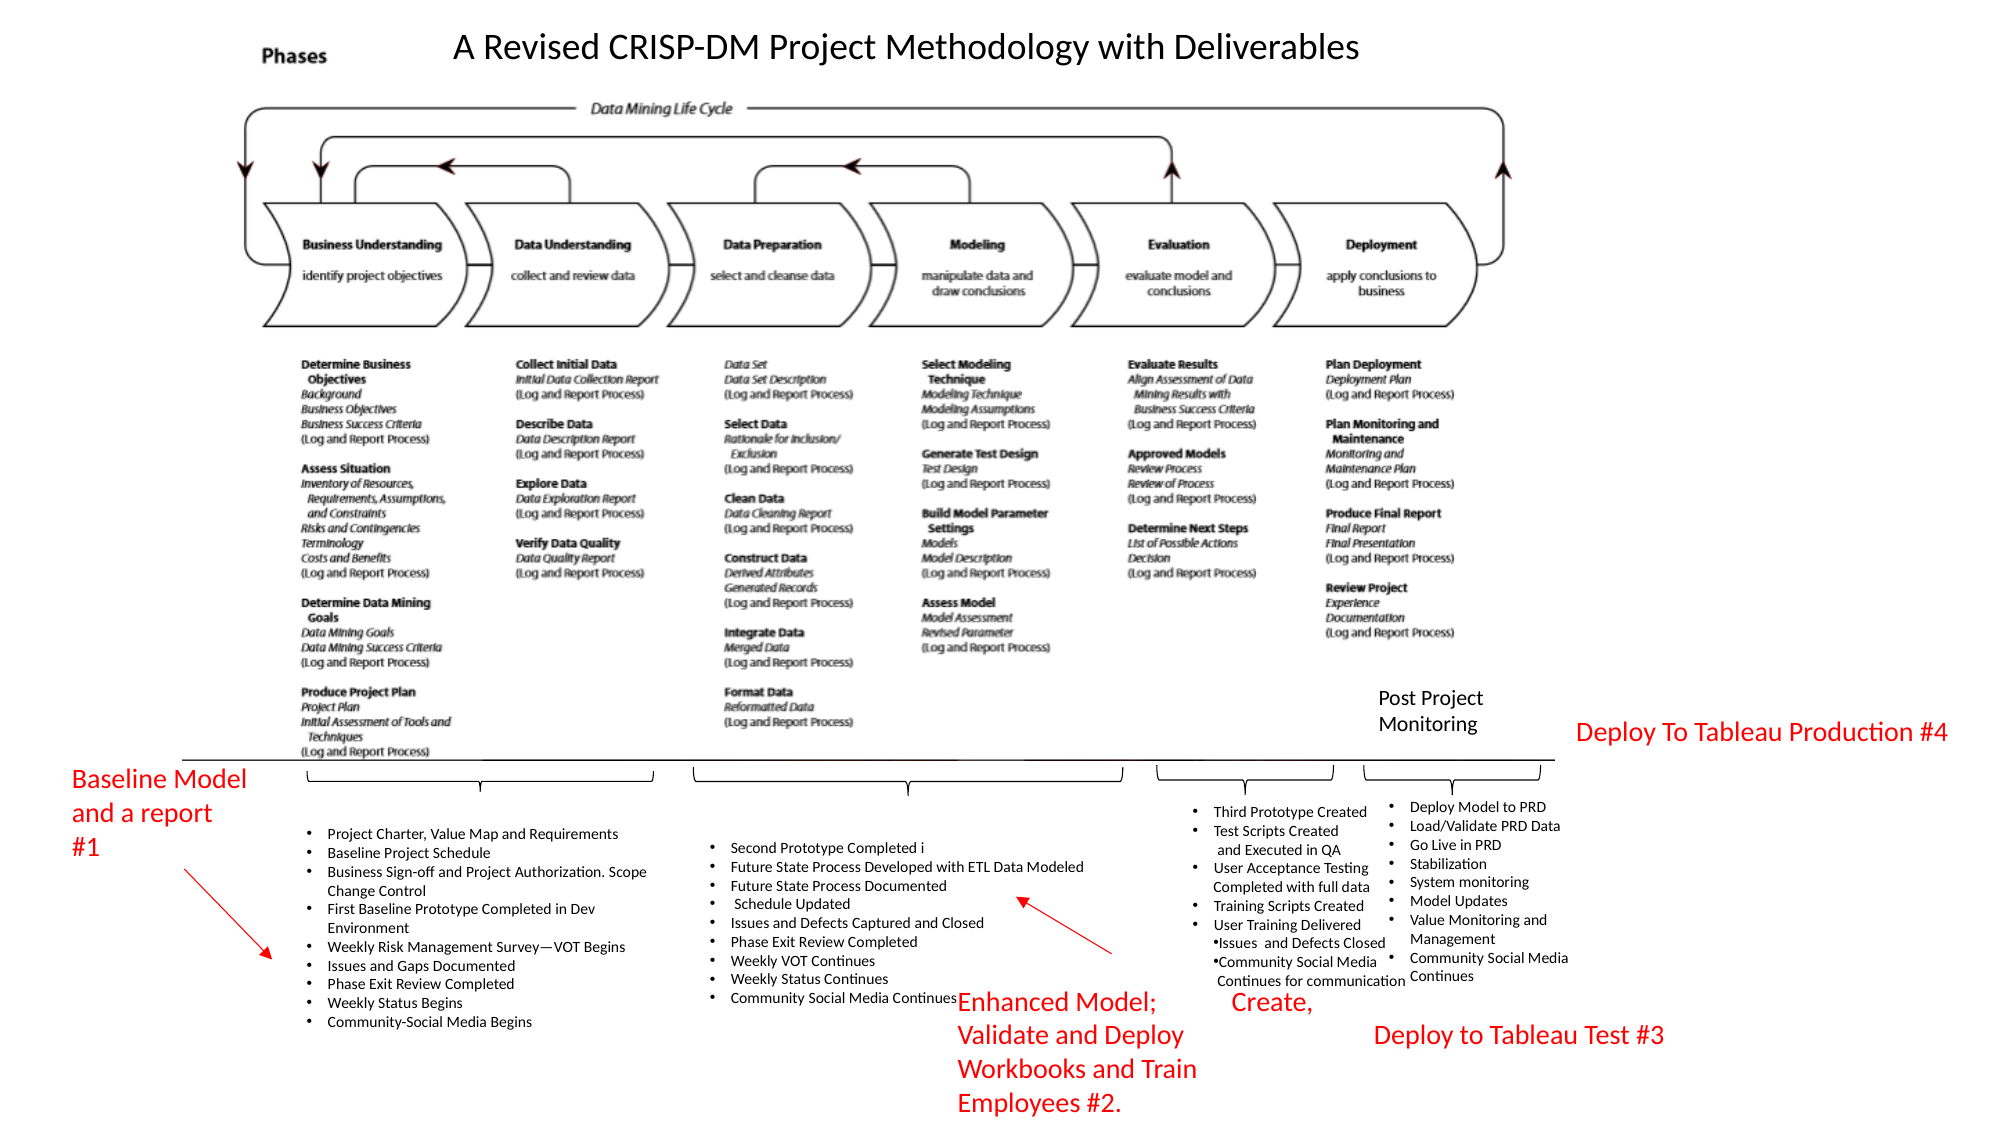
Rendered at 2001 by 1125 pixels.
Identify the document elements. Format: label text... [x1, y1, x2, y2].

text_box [1016, 896, 1112, 954]
text_box Enhanced Model; Create, Validate and Deploy Workbooks and Train Employees #2. [942, 975, 1330, 1125]
text_box [1156, 764, 1335, 794]
text_box Third Prototype Created Test Scripts Created and Executed in QA User Acceptance Testing Completed with full data Training Scripts Created User Training Delivered Issues and Defects Closed Community Social Media Continues for communication [1178, 794, 1638, 997]
text_box Deploy to Tableau Test #3 [1359, 1009, 1699, 1058]
picture [182, 0, 1555, 761]
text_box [184, 870, 273, 960]
text_box [312, 771, 654, 792]
text_box Deploy To Tableau Production #4 [1561, 706, 2000, 789]
text_box [692, 766, 1124, 797]
text_box Baseline Model and a report #1 [57, 753, 312, 869]
text_box [1363, 764, 1542, 789]
text_box Second Prototype Completed i Future State Process Developed with ETL Data Modeled Future State Process Documented Schedule Updated Issues and Defects Captured and Closed Phase Exit Review Completed Weekly VOT Continues Weekly Status Continues Community Social Media Continues [694, 830, 1178, 1015]
text_box Project Charter, Value Map and Requirements Baseline Project Schedule Business Sign-off and Project Authorization. Scope Change Control First Baseline Prototype Completed in Dev Environment Weekly Risk Management Survey—VOT Begins Issues and Gaps Documented Phase Exit Review Completed Weekly Status Begins Community-Social Media Begins [291, 816, 669, 1038]
text_box Deploy Model to PRD Load/Validate PRD Data Go Live in PRD Stabilization System monitoring Model Updates Value Monitoring and Management Community Social Media Continues [1374, 789, 1594, 993]
